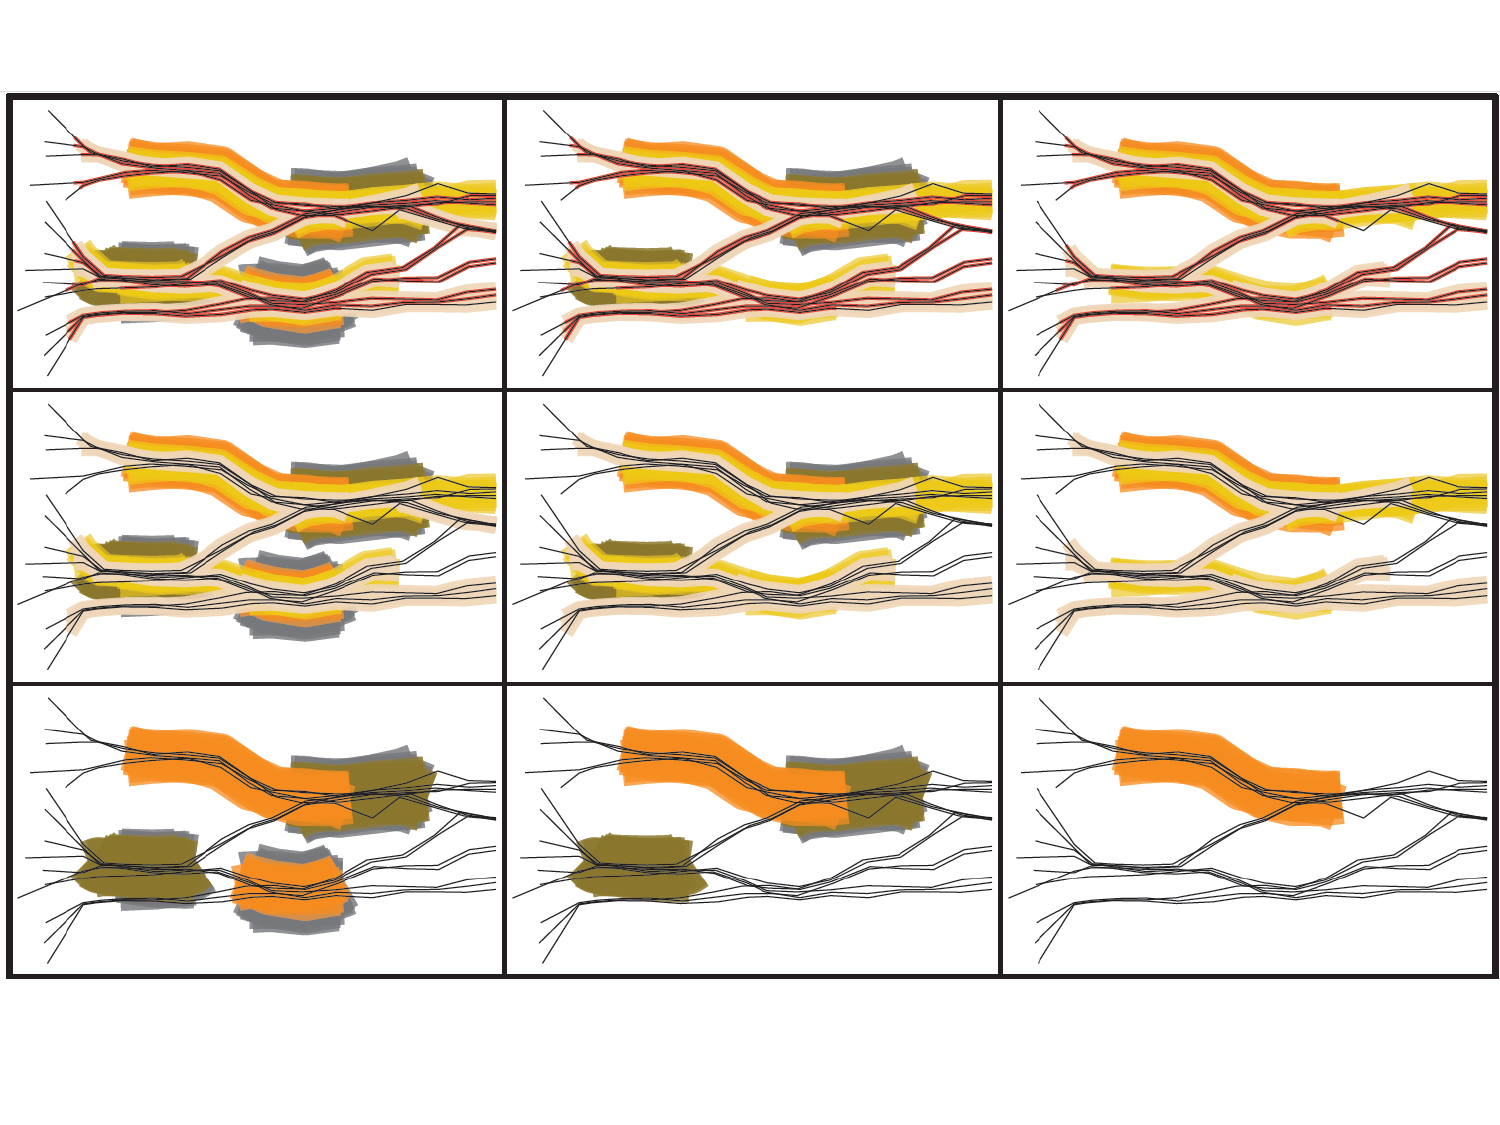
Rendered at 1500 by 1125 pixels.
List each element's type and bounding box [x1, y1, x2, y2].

picture [0, 91, 1500, 980]
